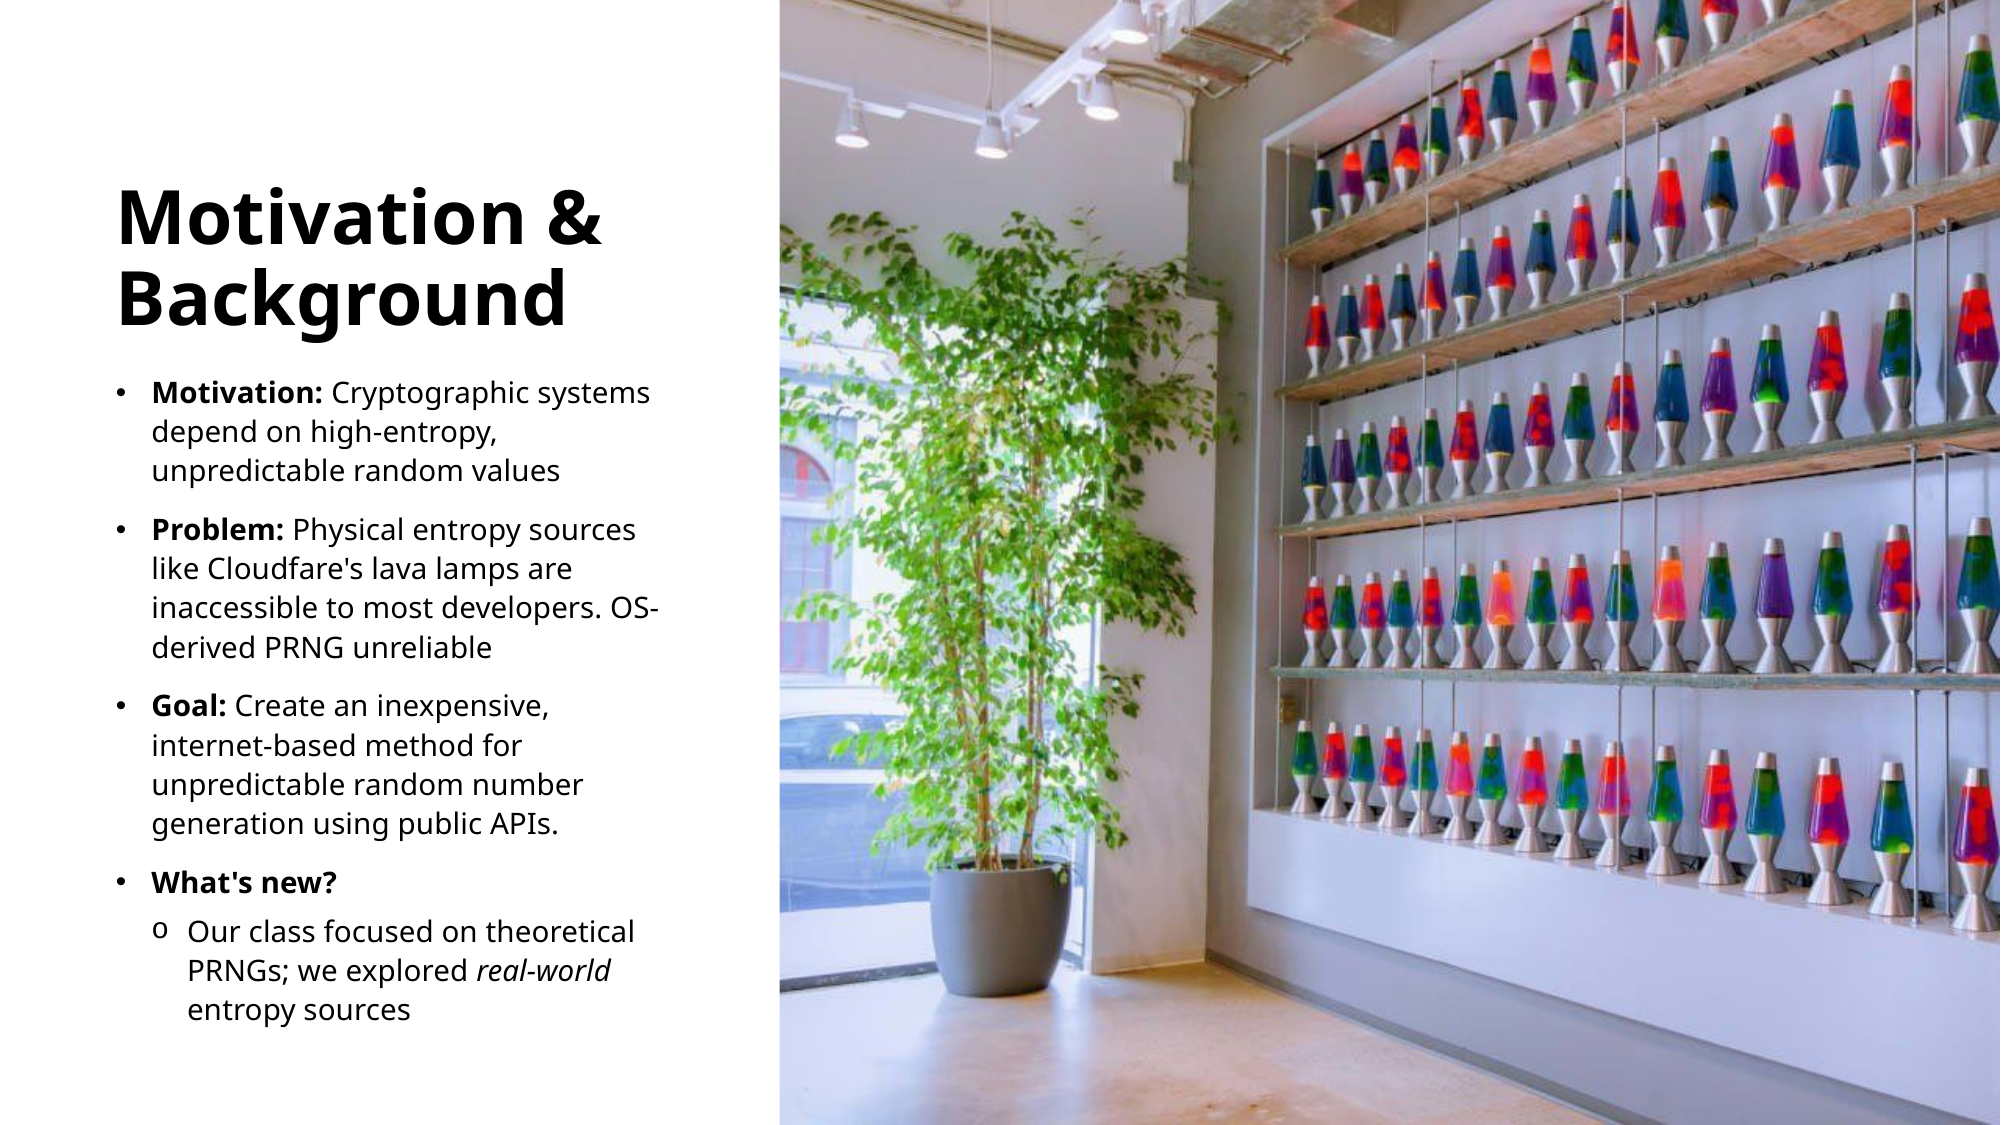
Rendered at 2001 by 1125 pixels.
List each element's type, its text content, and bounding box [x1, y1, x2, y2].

list Motivation: Cryptographic systems depend on high-entropy, unpredictable random values Problem: Physical entropy sources like Cloudfare's lava lamps are inaccessible to most developers. OS-derived PRNG unreliable Goal: Create an inexpensive, internet-based method for unpredictable random number generation using public APIs. What's new? Our class focused on theoretical PRNGs; we explored real-world entropy sources [100, 363, 684, 1040]
picture [779, 0, 2000, 1125]
title Motivation & Background [100, 98, 684, 350]
text_box [0, 0, 779, 1125]
